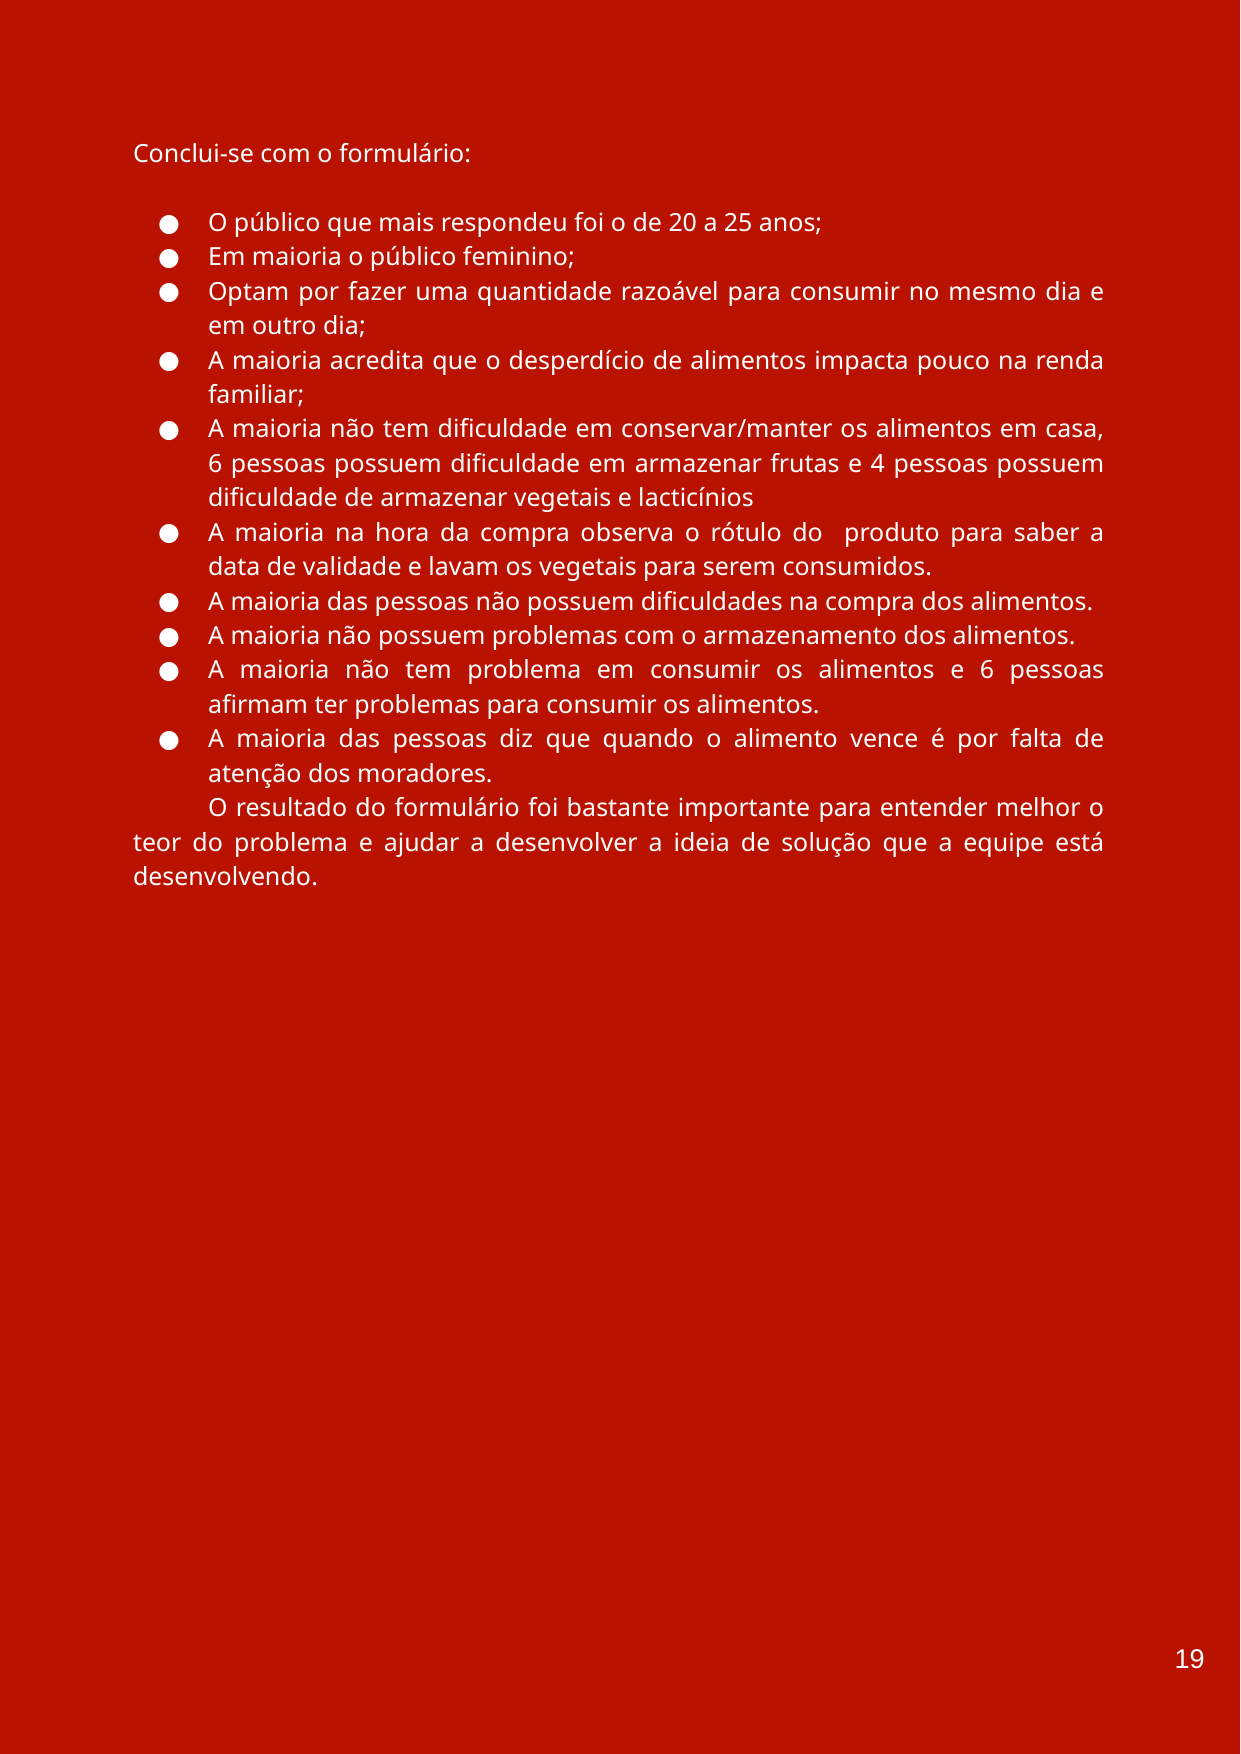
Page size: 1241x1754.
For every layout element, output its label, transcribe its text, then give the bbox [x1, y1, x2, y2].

slide_number ‹#› [1149, 1590, 1224, 1725]
text_box Conclui-se com o formulário: O público que mais respondeu foi o de 20 a 25 anos; Em maioria o público feminino; Optam por fazer uma quantidade razoável para consumir no mesmo dia e em outro dia; A maioria acredita que o desperdício de alimentos impacta pouco na renda familiar; A maioria não tem dificuldade em conservar/manter os alimentos em casa, 6 pessoas possuem dificuldade em armazenar frutas e 4 pessoas possuem dificuldade de armazenar vegetais e lacticínios A maioria na hora da compra observa o rótulo do produto para saber a data de validade e lavam os vegetais para serem consumidos. A maioria das pessoas não possuem dificuldades na compra dos alimentos. A maioria não possuem problemas com o armazenamento dos alimentos. A maioria não tem problema em consumir os alimentos e 6 pessoas afirmam ter problemas para consumir os alimentos. A maioria das pessoas diz que quando o alimento vence é por falta de atenção dos moradores. O resultado do formulário foi bastante importante para entender melhor o teor do problema e ajudar a desenvolver a ideia de solução que a equipe está desenvolvendo. [118, 118, 1121, 611]
text_box [0, 0, 1241, 1754]
